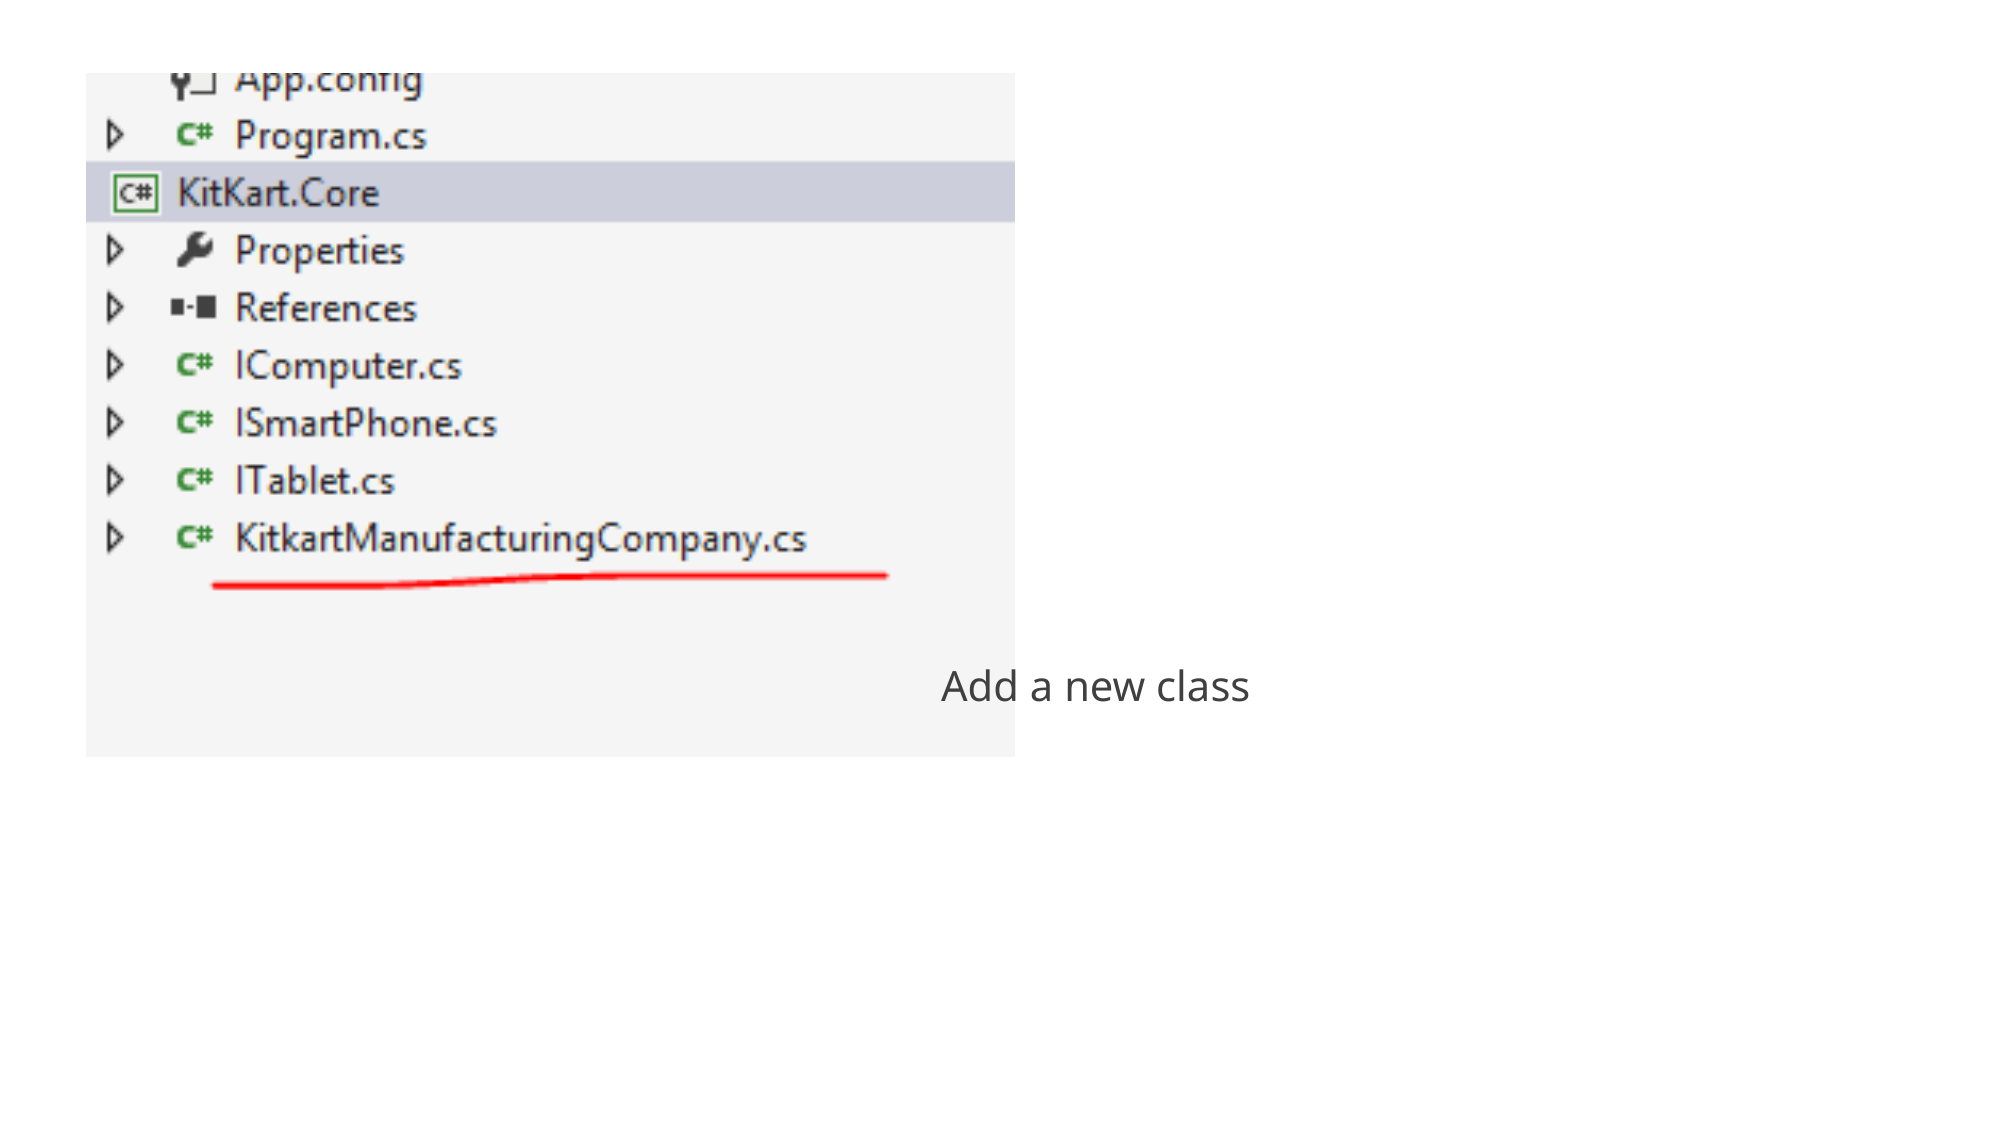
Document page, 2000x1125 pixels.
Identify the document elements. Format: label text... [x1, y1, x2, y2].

text_box Add a new class [1021, 660, 1251, 711]
picture [86, 73, 1015, 757]
